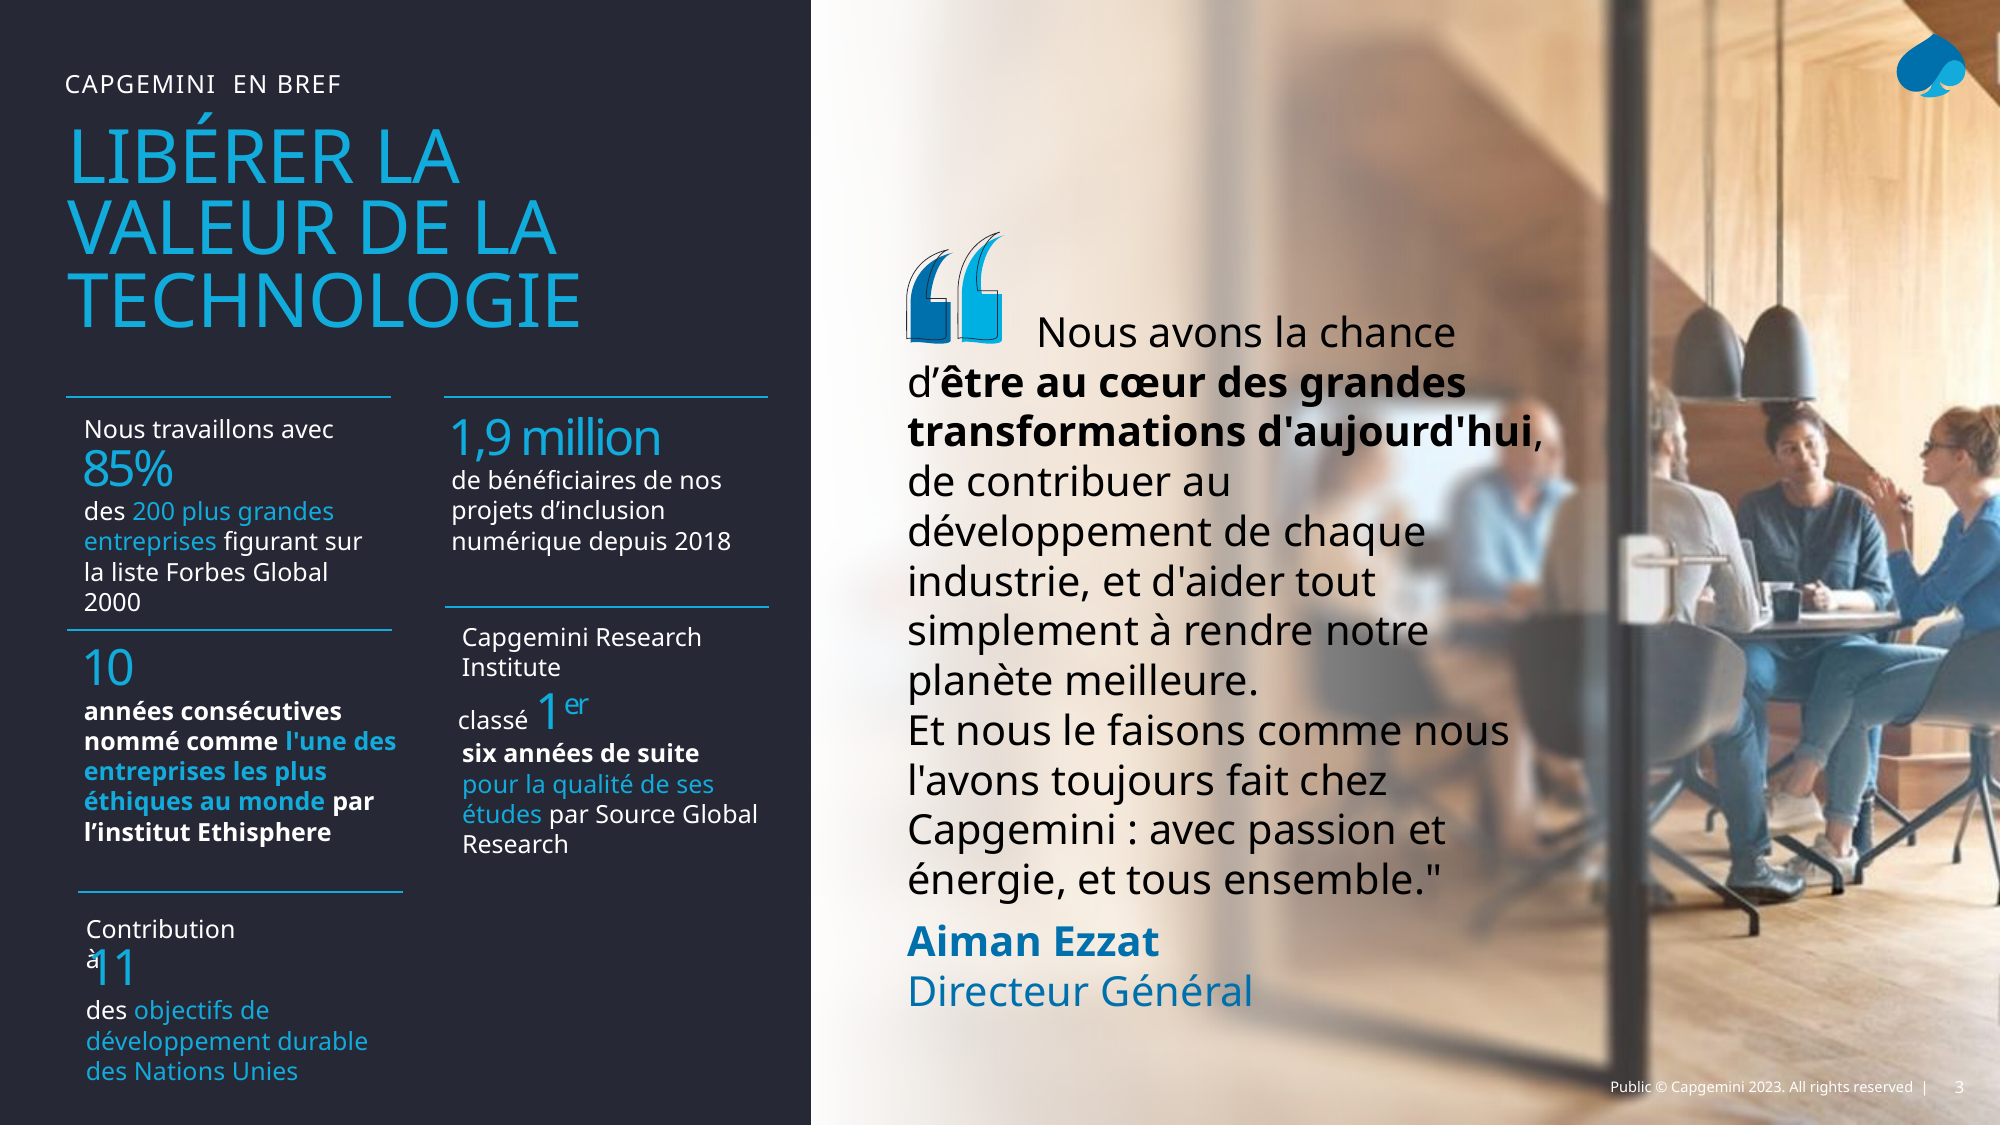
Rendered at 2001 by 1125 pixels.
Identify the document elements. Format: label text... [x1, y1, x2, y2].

text_box six années de suite pour la qualité de ses études par Source Global Research [460, 723, 770, 859]
text_box années consécutives nommé comme l'une des entreprises les plus éthiques au monde par l’institut Ethisphere [82, 680, 404, 846]
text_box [1896, 33, 1966, 98]
text_box Nous travaillons avec [82, 413, 344, 445]
text_box 11 [71, 928, 157, 1004]
text_box des objectifs de développement durable des Nations Unies [84, 980, 392, 1086]
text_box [800, 0, 2000, 1125]
title LIBÉRER LA VALEUR DE LA TECHNOLOGIE [66, 125, 749, 351]
text_box 85% [66, 429, 190, 504]
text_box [906, 232, 1005, 344]
text_box classé 1er [441, 671, 617, 747]
text_box de bénéficiaires de nos projets d’inclusion numérique depuis 2018 [450, 450, 757, 556]
text_box Capgemini Research Institute [460, 620, 800, 682]
text_box [0, 0, 800, 1125]
text_box 1,9 million [432, 398, 679, 474]
text_box des 200 plus grandes entreprises figurant sur la liste Forbes Global 2000 [82, 481, 384, 617]
text_box Contribution à [84, 912, 256, 974]
list CAPGEMINI EN BREF [64, 68, 569, 101]
text_box 10 [65, 627, 151, 703]
